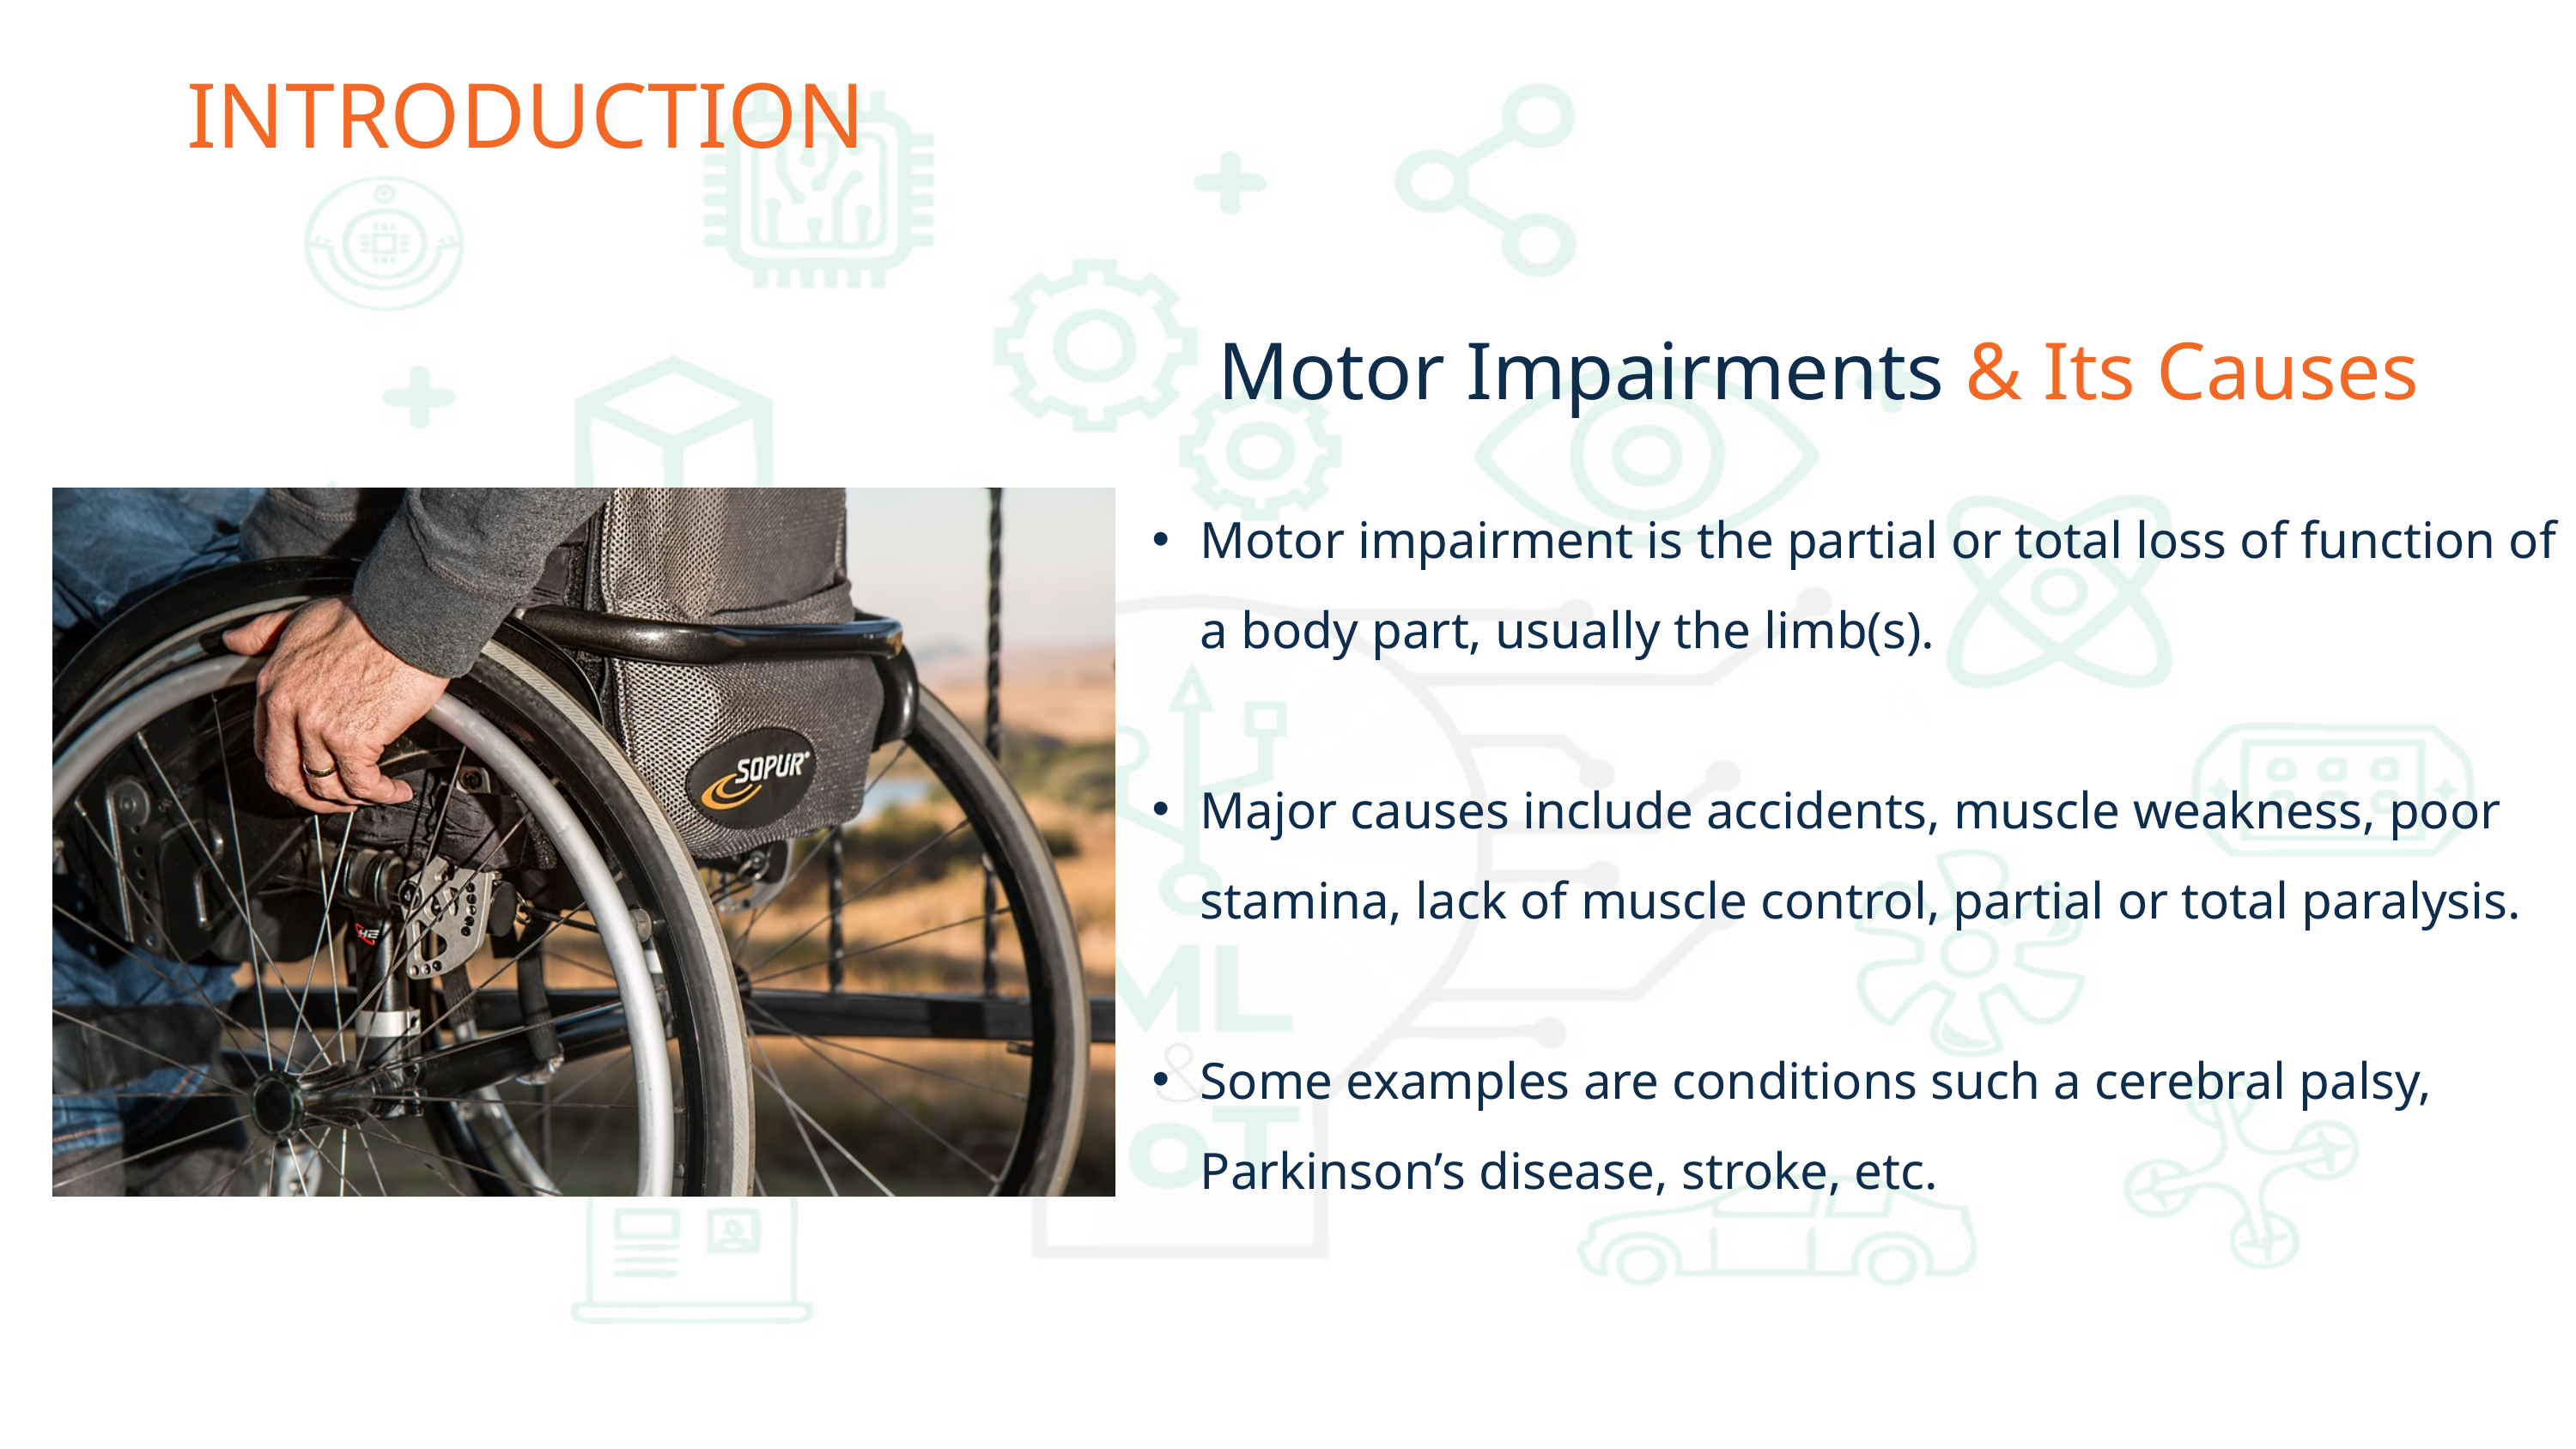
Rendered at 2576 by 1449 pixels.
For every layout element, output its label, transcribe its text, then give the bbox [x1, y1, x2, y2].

text_box Motor impairment is the partial or total loss of function of a body part, usually the limb(s). Major causes include accidents, muscle weakness, poor stamina, lack of muscle control, partial or total paralysis. Some examples are conditions such a cerebral palsy, Parkinson’s disease, stroke, etc. [1151, 478, 2571, 1199]
picture [52, 488, 1116, 1197]
text_box INTRODUCTION [76, 52, 978, 173]
text_box Motor Impairments & Its Causes [1218, 273, 2505, 415]
